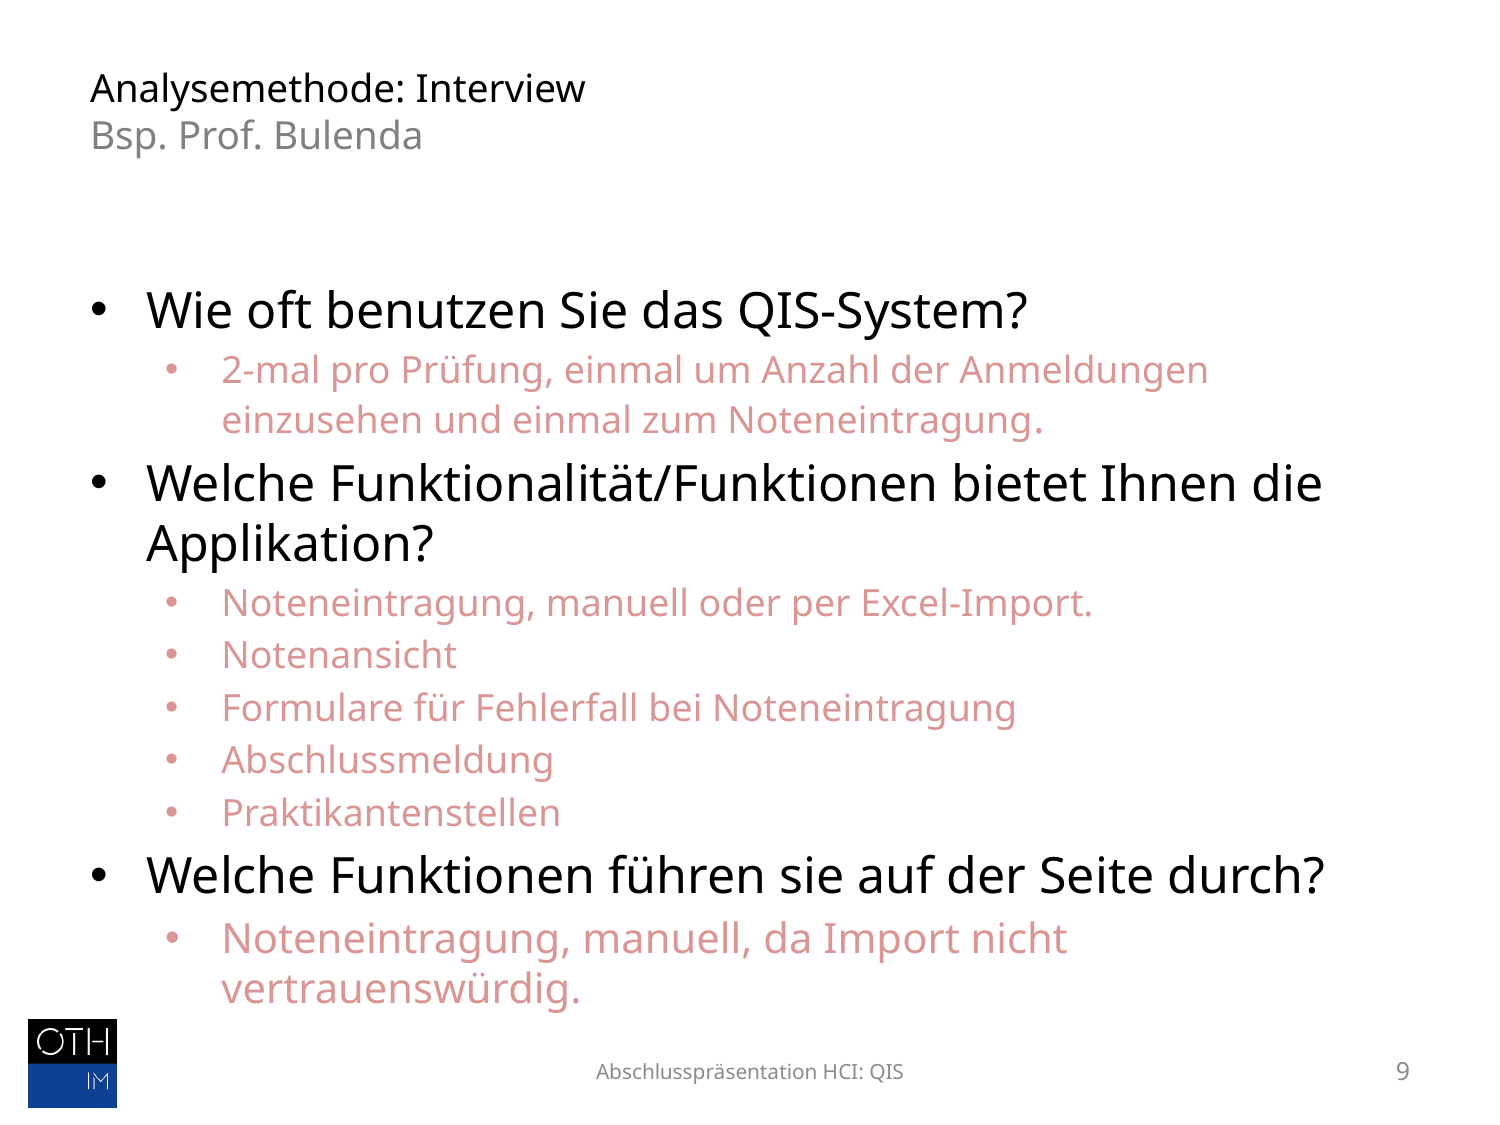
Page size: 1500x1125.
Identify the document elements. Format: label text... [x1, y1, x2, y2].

list Wie oft benutzen Sie das QIS-System? 2-mal pro Prüfung, einmal um Anzahl der Anmeldungen einzusehen und einmal zum Noteneintragung. Welche Funktionalität/Funktionen bietet Ihnen die Applikation? Noteneintragung, manuell oder per Excel-Import. Notenansicht Formulare für Fehlerfall bei Noteneintragung Abschlussmeldung Praktikantenstellen Welche Funktionen führen sie auf der Seite durch? Noteneintragung, manuell, da Import nicht vertrauenswürdig. [75, 270, 1425, 1020]
footer Abschlusspräsentation HCI: QIS [512, 1042, 988, 1103]
picture [28, 1019, 119, 1108]
slide_number 9 [1074, 1042, 1425, 1103]
text_box Analysemethode: Interview Bsp. Prof. Bulenda [74, 56, 1425, 214]
